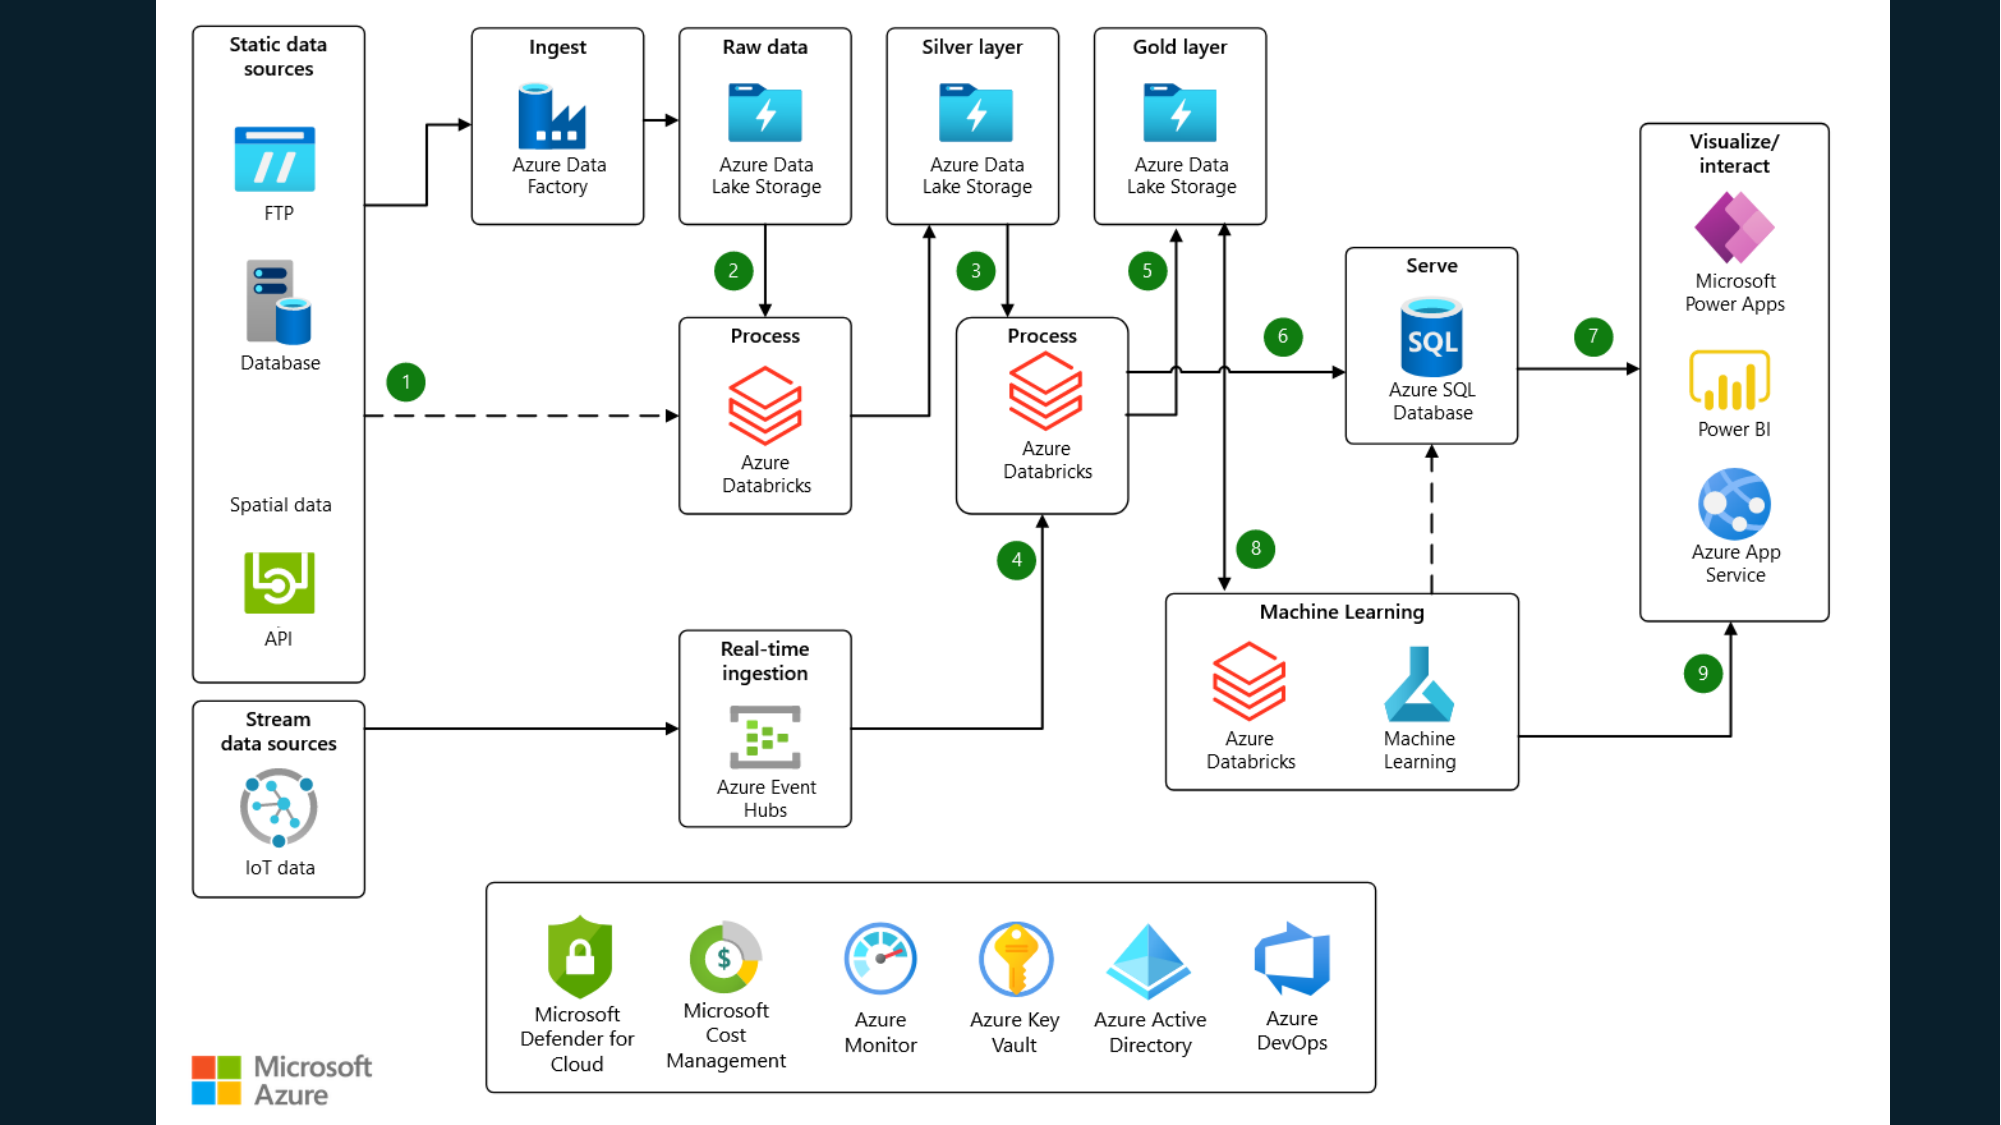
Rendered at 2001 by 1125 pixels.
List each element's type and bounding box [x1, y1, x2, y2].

picture [156, 0, 1890, 1125]
